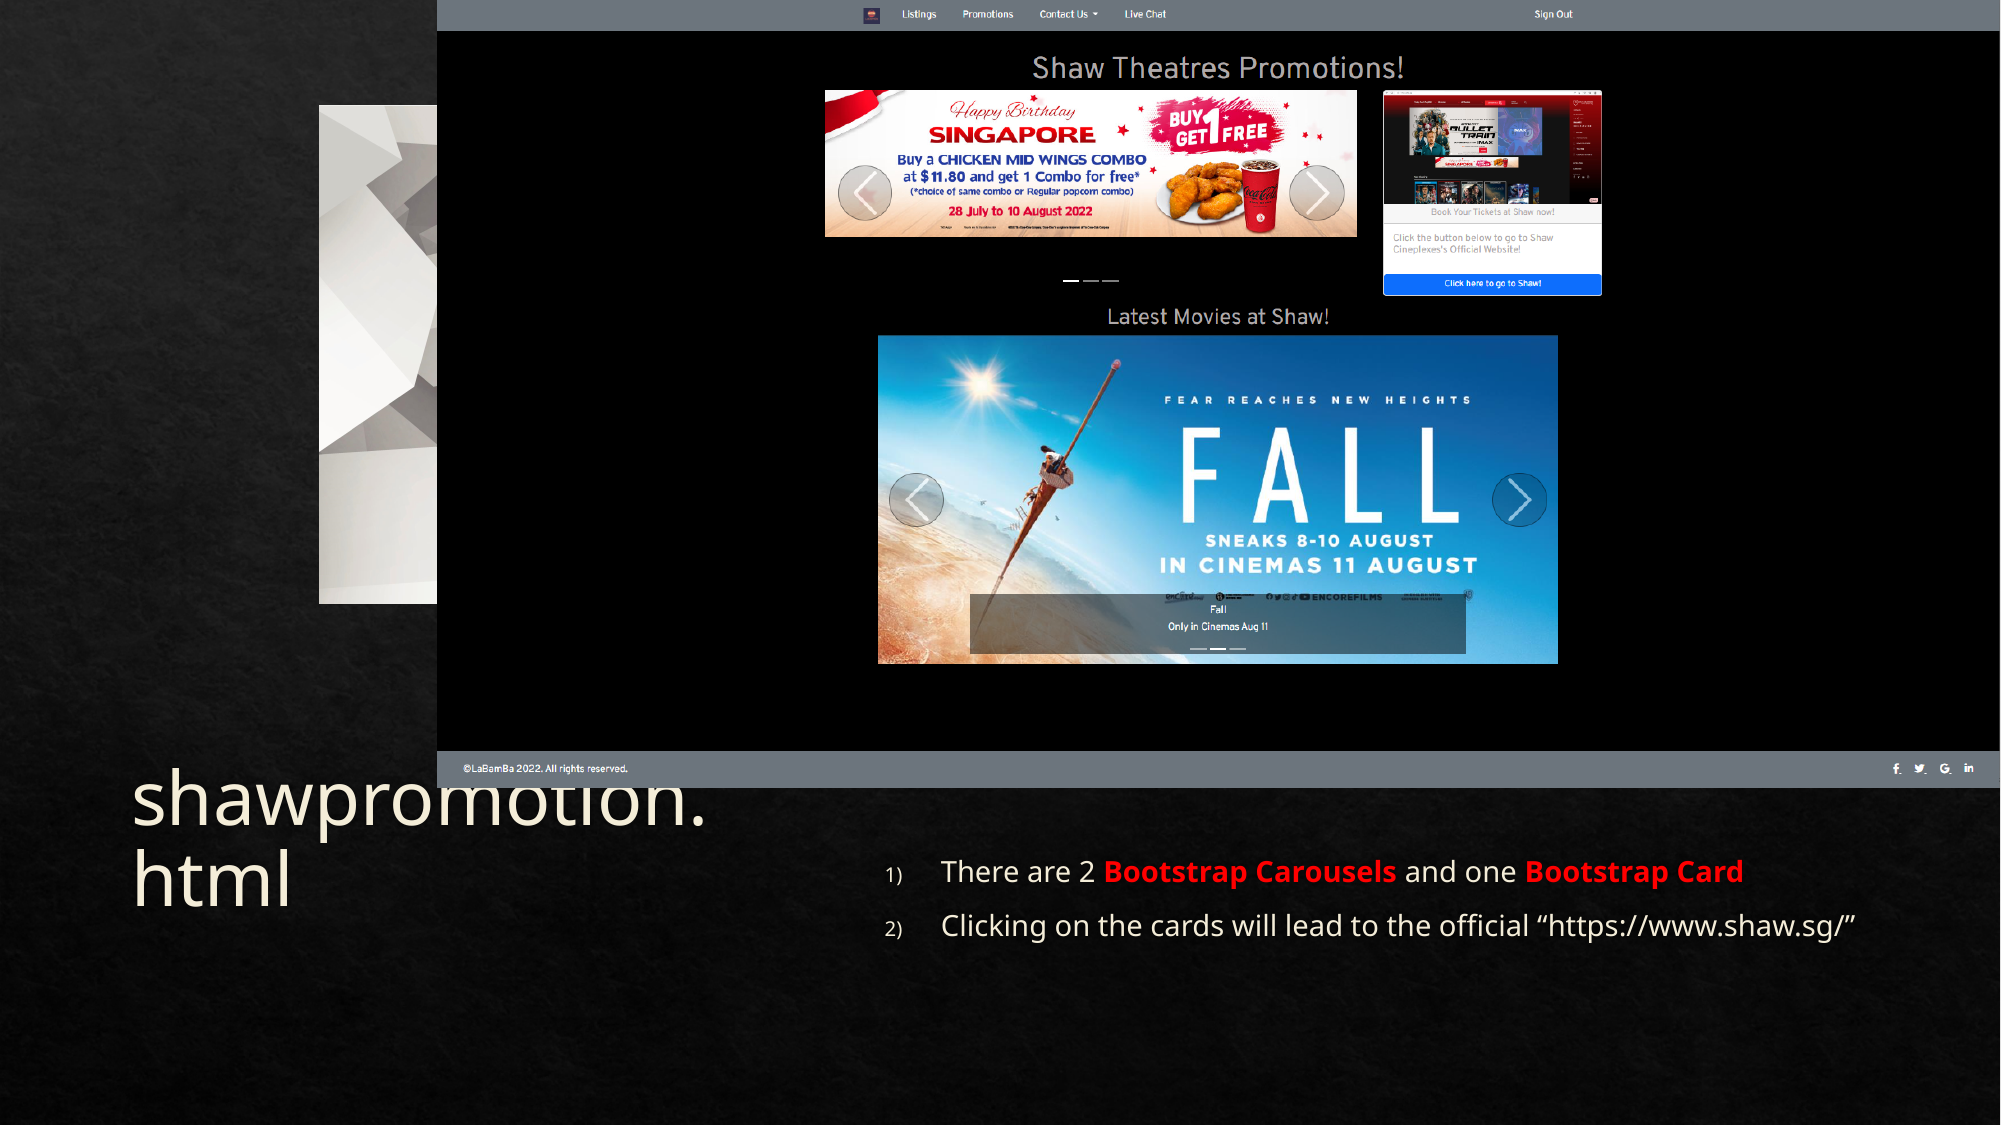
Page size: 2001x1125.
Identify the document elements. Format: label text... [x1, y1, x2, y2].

list There are 2 Bootstrap Carousels and one Bootstrap Card Clicking on the cards will lead to the official “https://www.shaw.sg/” [863, 800, 1901, 1050]
title shawpromotion.html [116, 690, 764, 994]
picture [319, 0, 2000, 789]
